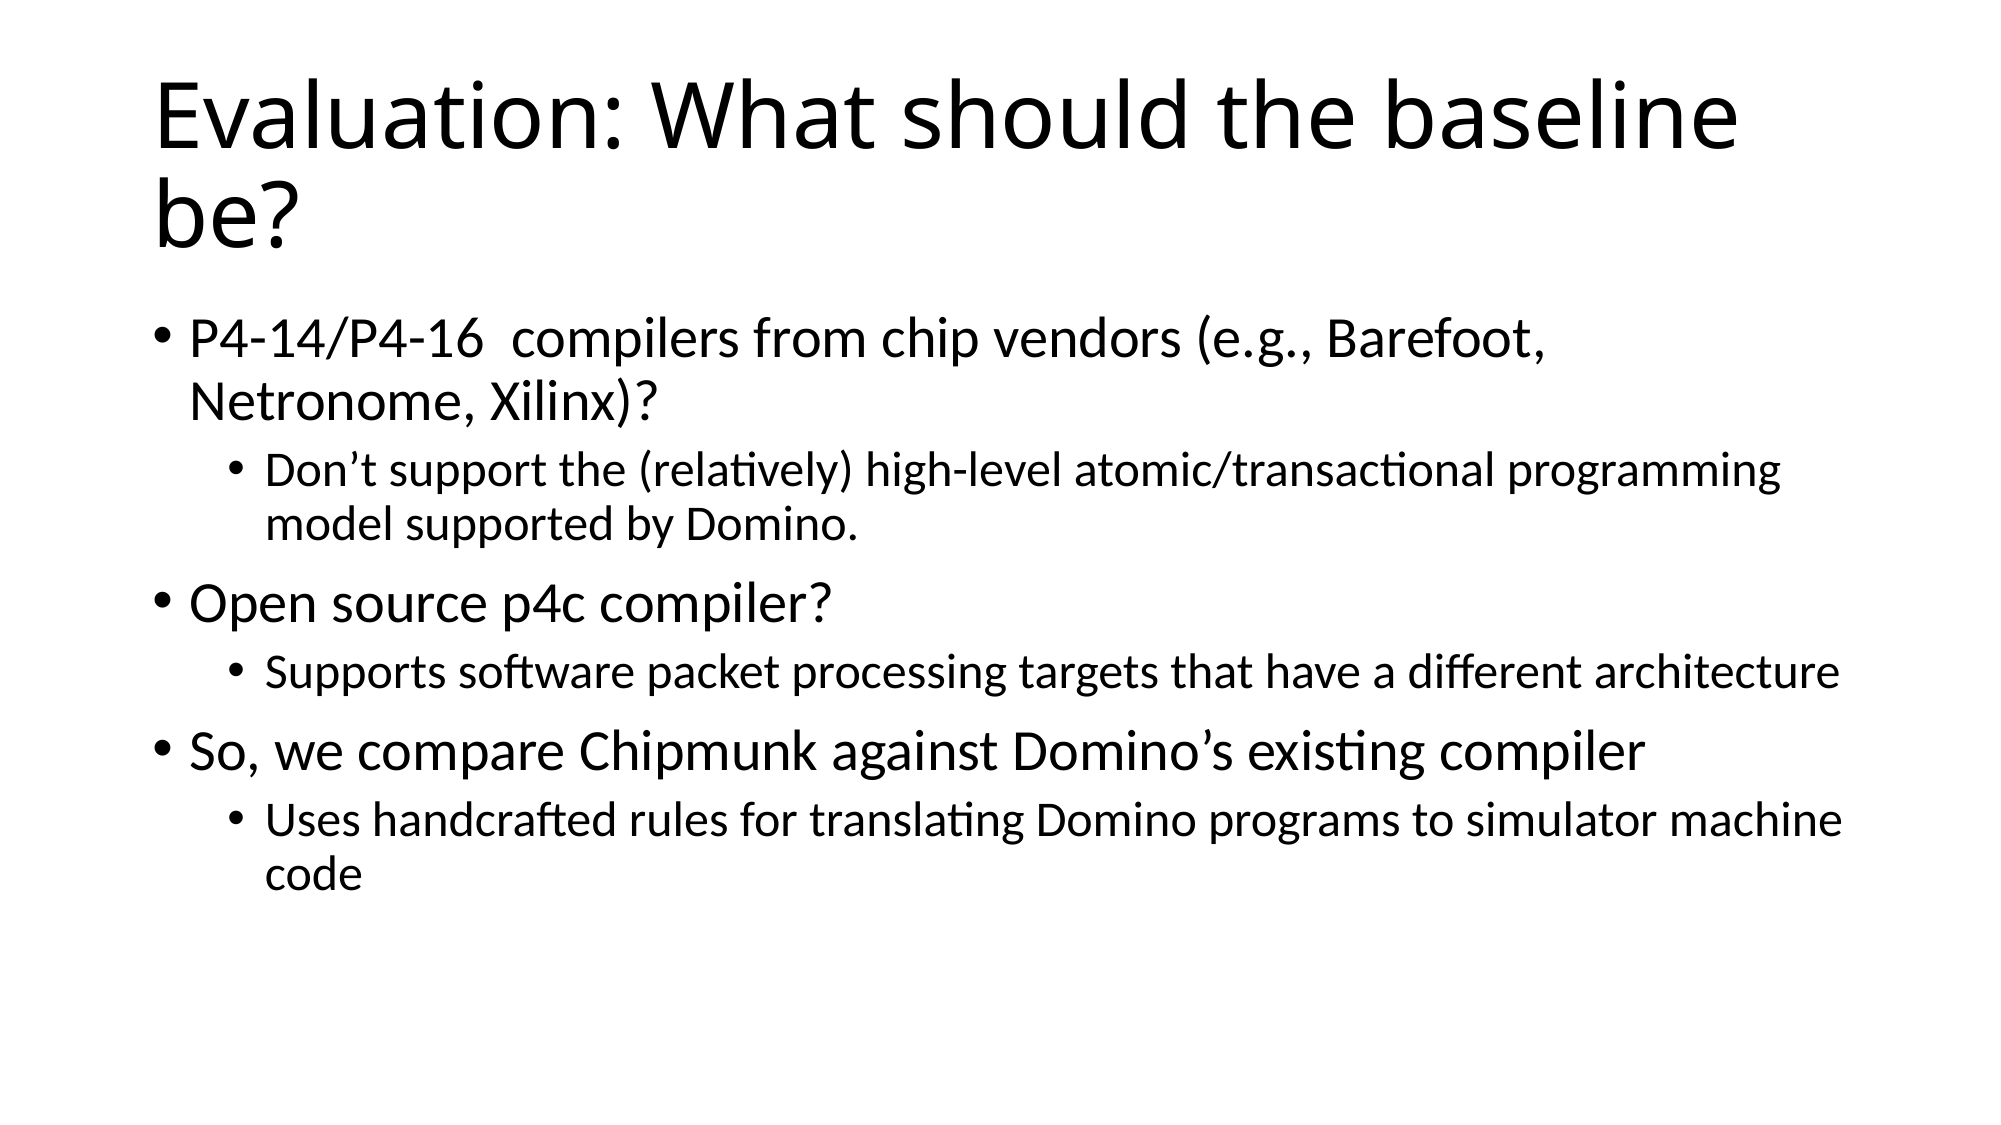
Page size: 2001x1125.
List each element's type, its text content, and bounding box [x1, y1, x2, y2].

title Evaluation: What should the baseline be? [137, 59, 1863, 278]
list P4-14/P4-16 compilers from chip vendors (e.g., Barefoot, Netronome, Xilinx)? Don’t support the (relatively) high-level atomic/transactional programming model supported by Domino. Open source p4c compiler? Supports software packet processing targets that have a different architecture So, we compare Chipmunk against Domino’s existing compiler Uses handcrafted rules for translating Domino programs to simulator machine code [137, 299, 1863, 1014]
